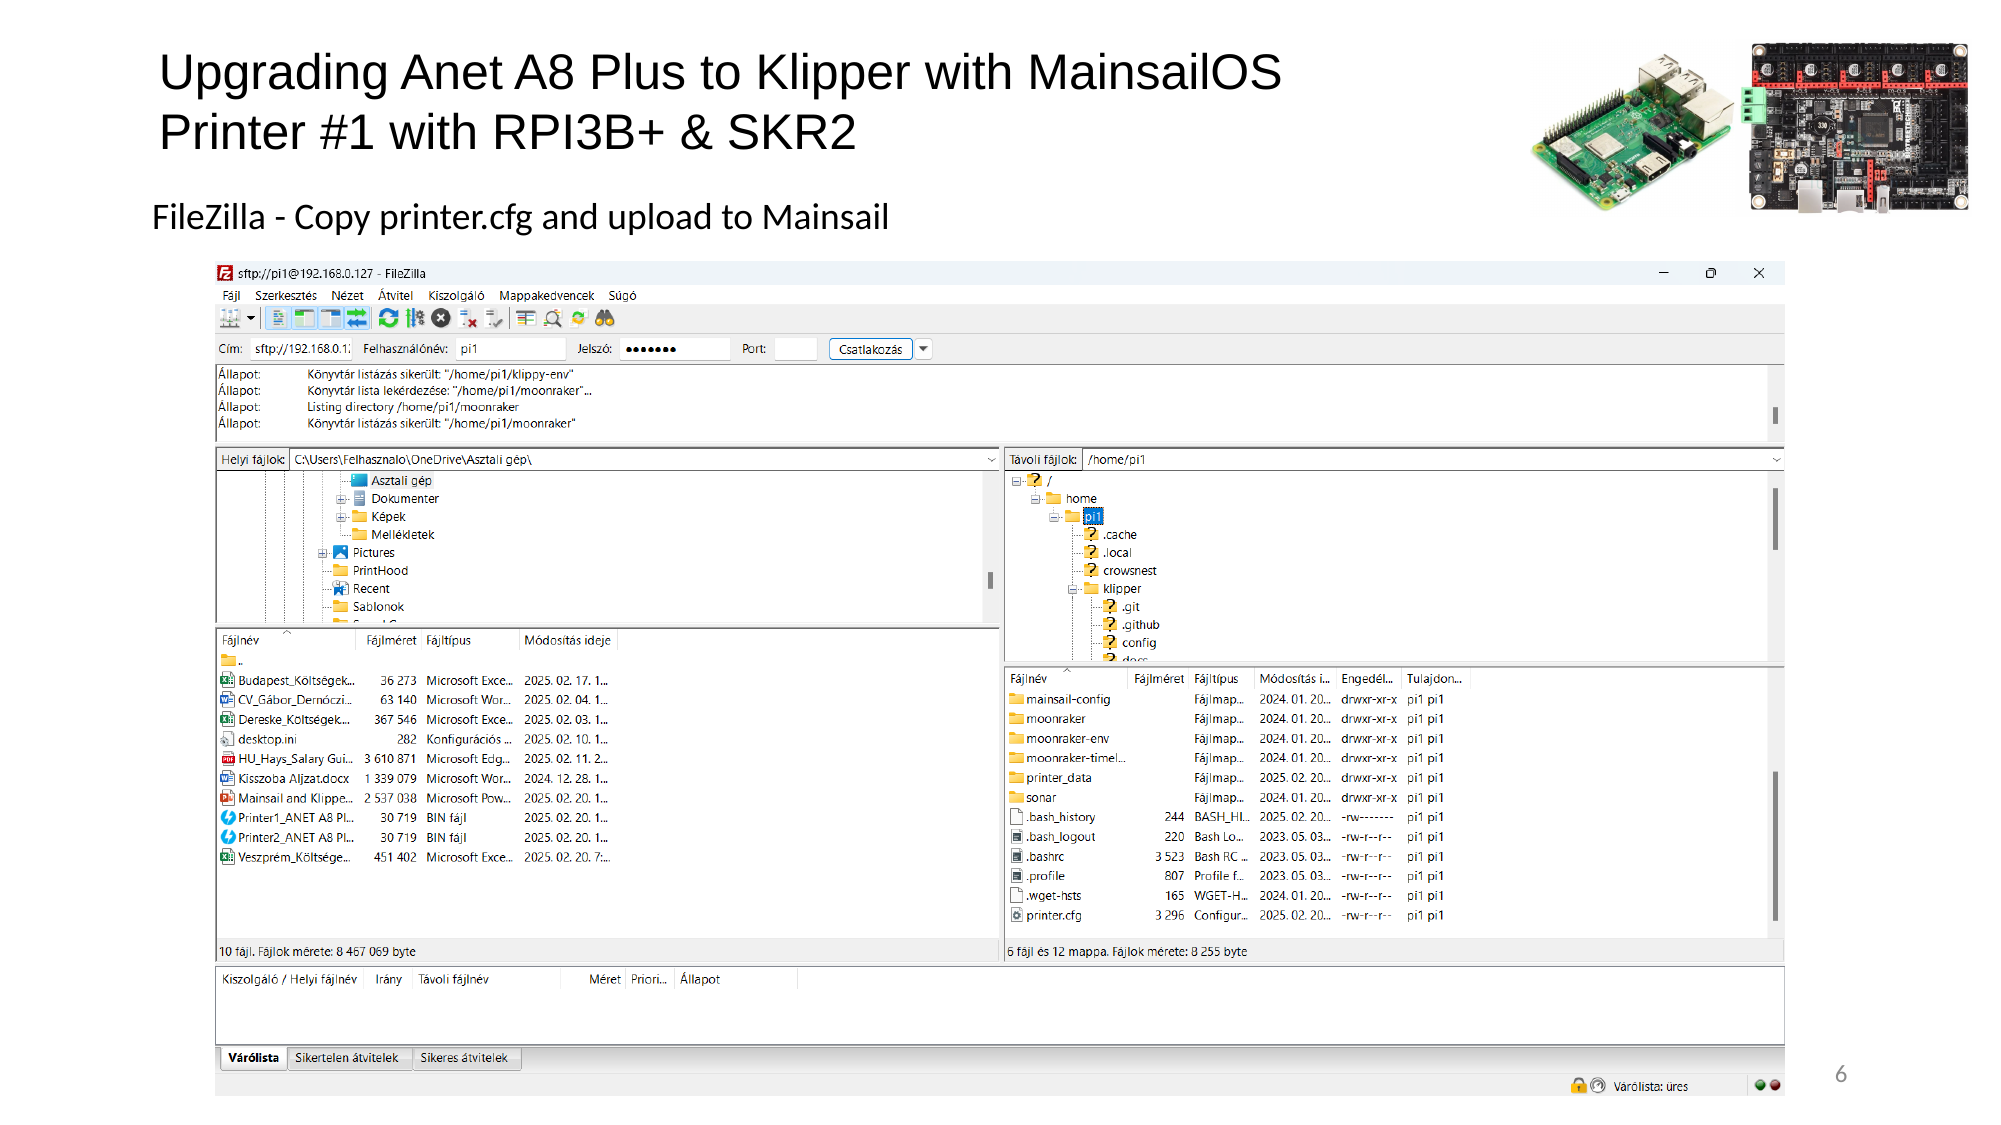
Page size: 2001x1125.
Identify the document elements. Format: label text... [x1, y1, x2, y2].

text_box Upgrading Anet A8 Plus to Klipper with MainsailOS Printer #1 with RPI3B+ & SKR2 [143, 32, 1299, 168]
slide_number 6 [1412, 1042, 1863, 1103]
picture [215, 261, 1785, 1096]
text_box FileZilla - Copy printer.cfg and upload to Mainsail [137, 184, 1454, 245]
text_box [1530, 39, 1972, 217]
